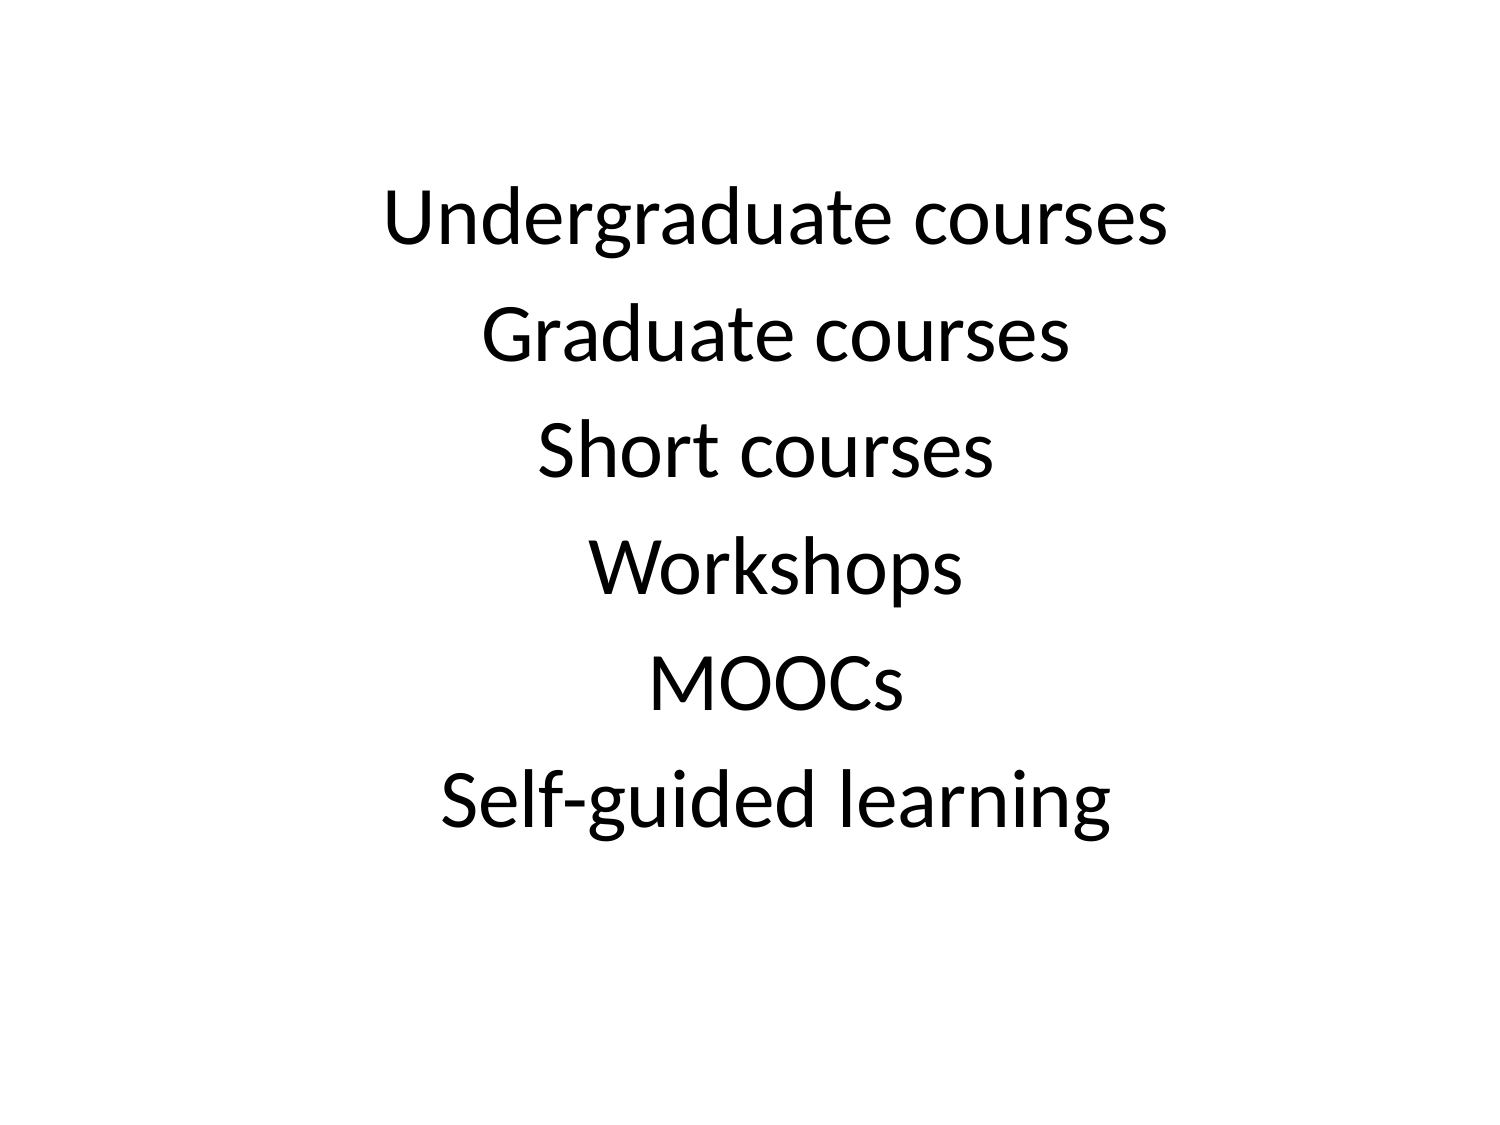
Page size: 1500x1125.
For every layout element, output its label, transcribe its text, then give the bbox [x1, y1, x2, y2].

text_box Undergraduate courses Graduate courses Short courses Workshops MOOCs Self-guided learning [141, 153, 1392, 942]
